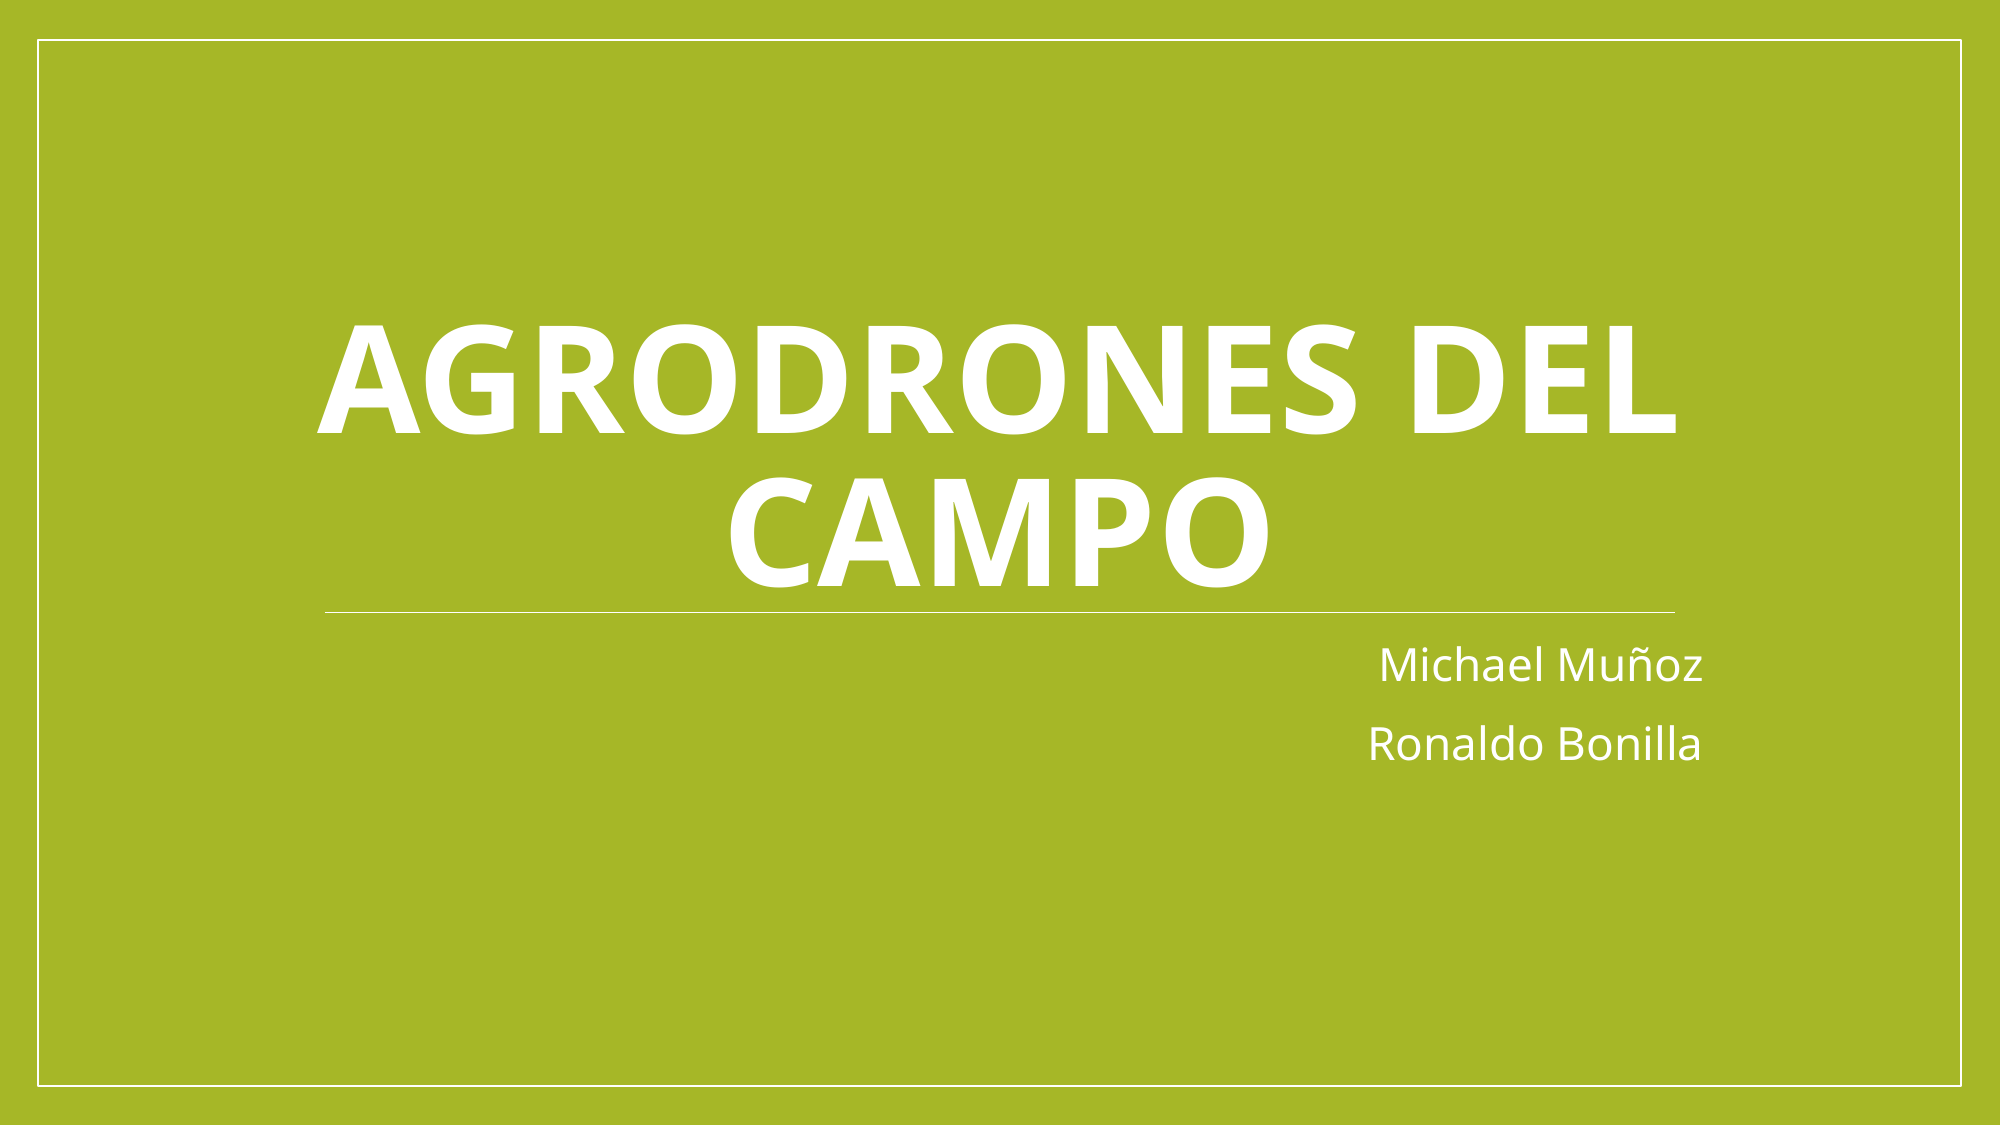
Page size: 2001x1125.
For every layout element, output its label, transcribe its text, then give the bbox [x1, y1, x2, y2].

subtitle Michael Muñoz Ronaldo Bonilla [280, 634, 1719, 863]
title AGRODRONES DEL CAMPO [182, 144, 1818, 625]
